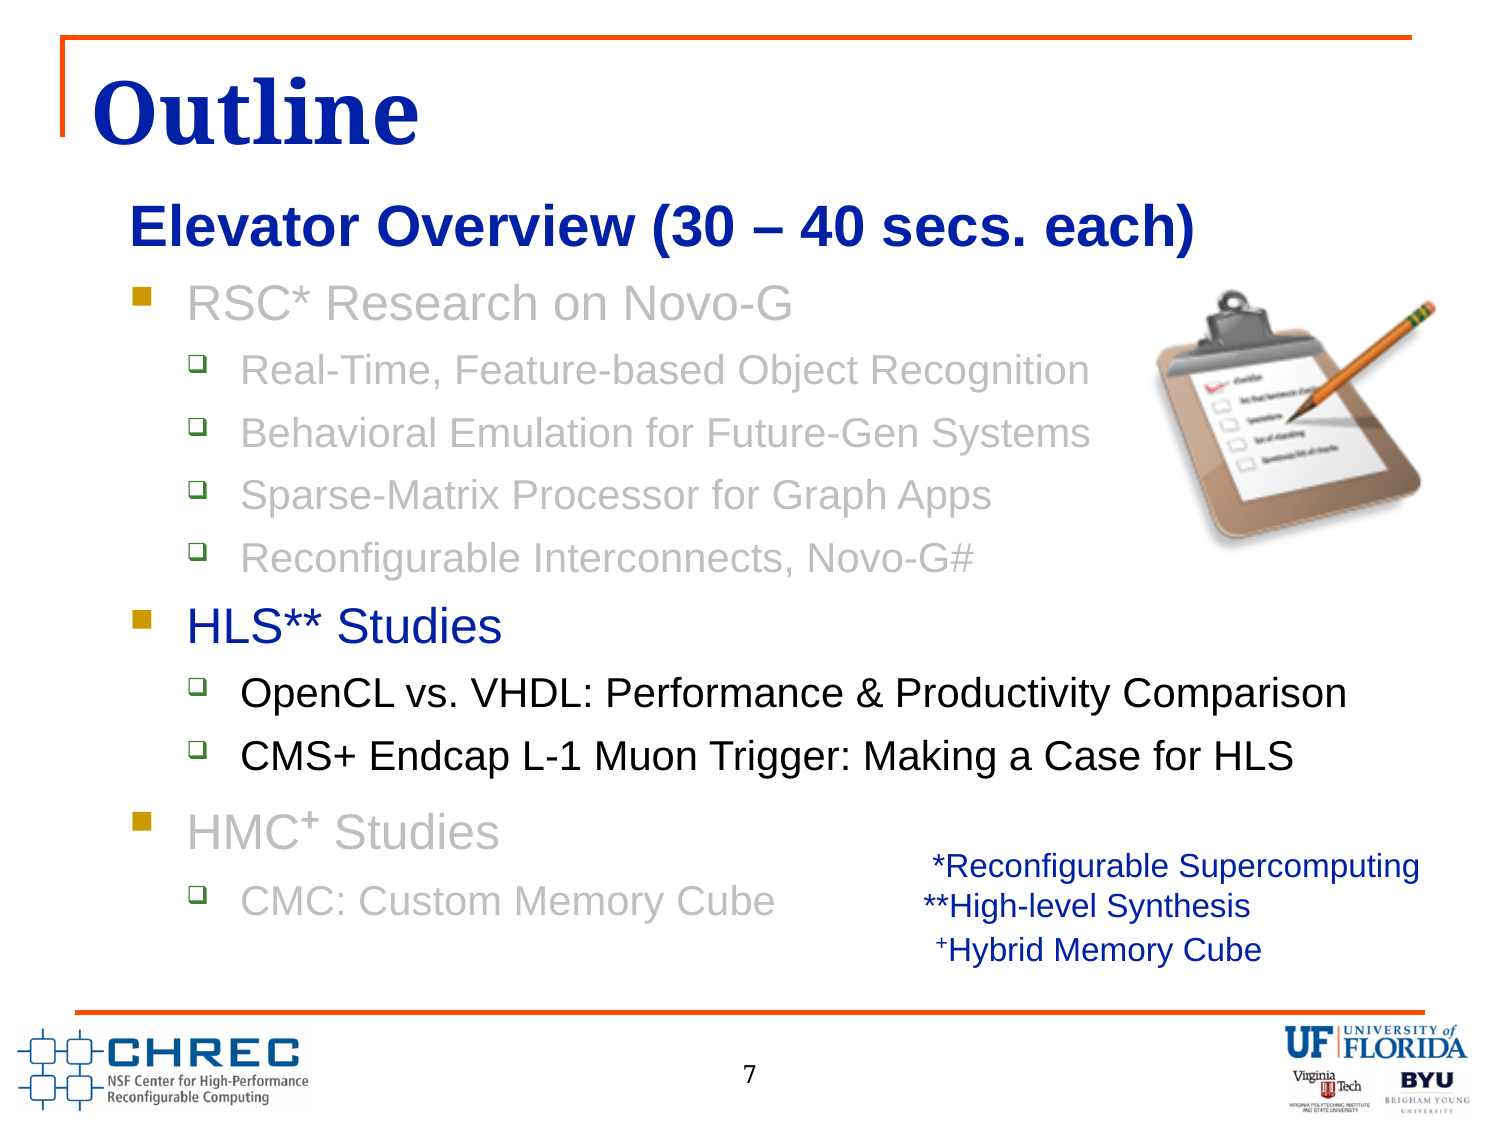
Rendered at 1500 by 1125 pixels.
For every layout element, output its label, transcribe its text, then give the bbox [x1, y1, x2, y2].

slide_number 7 [599, 1024, 901, 1101]
picture [1139, 256, 1449, 566]
picture [12, 1026, 313, 1112]
text_box *Reconfigurable Supercomputing **High-level Synthesis +Hybrid Memory Cube [908, 836, 1437, 977]
text_box Elevator Overview (30 – 40 secs. each) RSC* Research on Novo-G Real-Time, Feature-based Object Recognition Behavioral Emulation for Future-Gen Systems Sparse-Matrix Processor for Graph Apps Reconfigurable Interconnects, Novo-G# HLS** Studies OpenCL vs. VHDL: Performance & Productivity Comparison CMS+ Endcap L-1 Muon Trigger: Making a Case for HLS HMC+ Studies CMC: Custom Memory Cube [115, 180, 1410, 864]
title Outline [74, 49, 1426, 205]
picture [1280, 1021, 1476, 1117]
